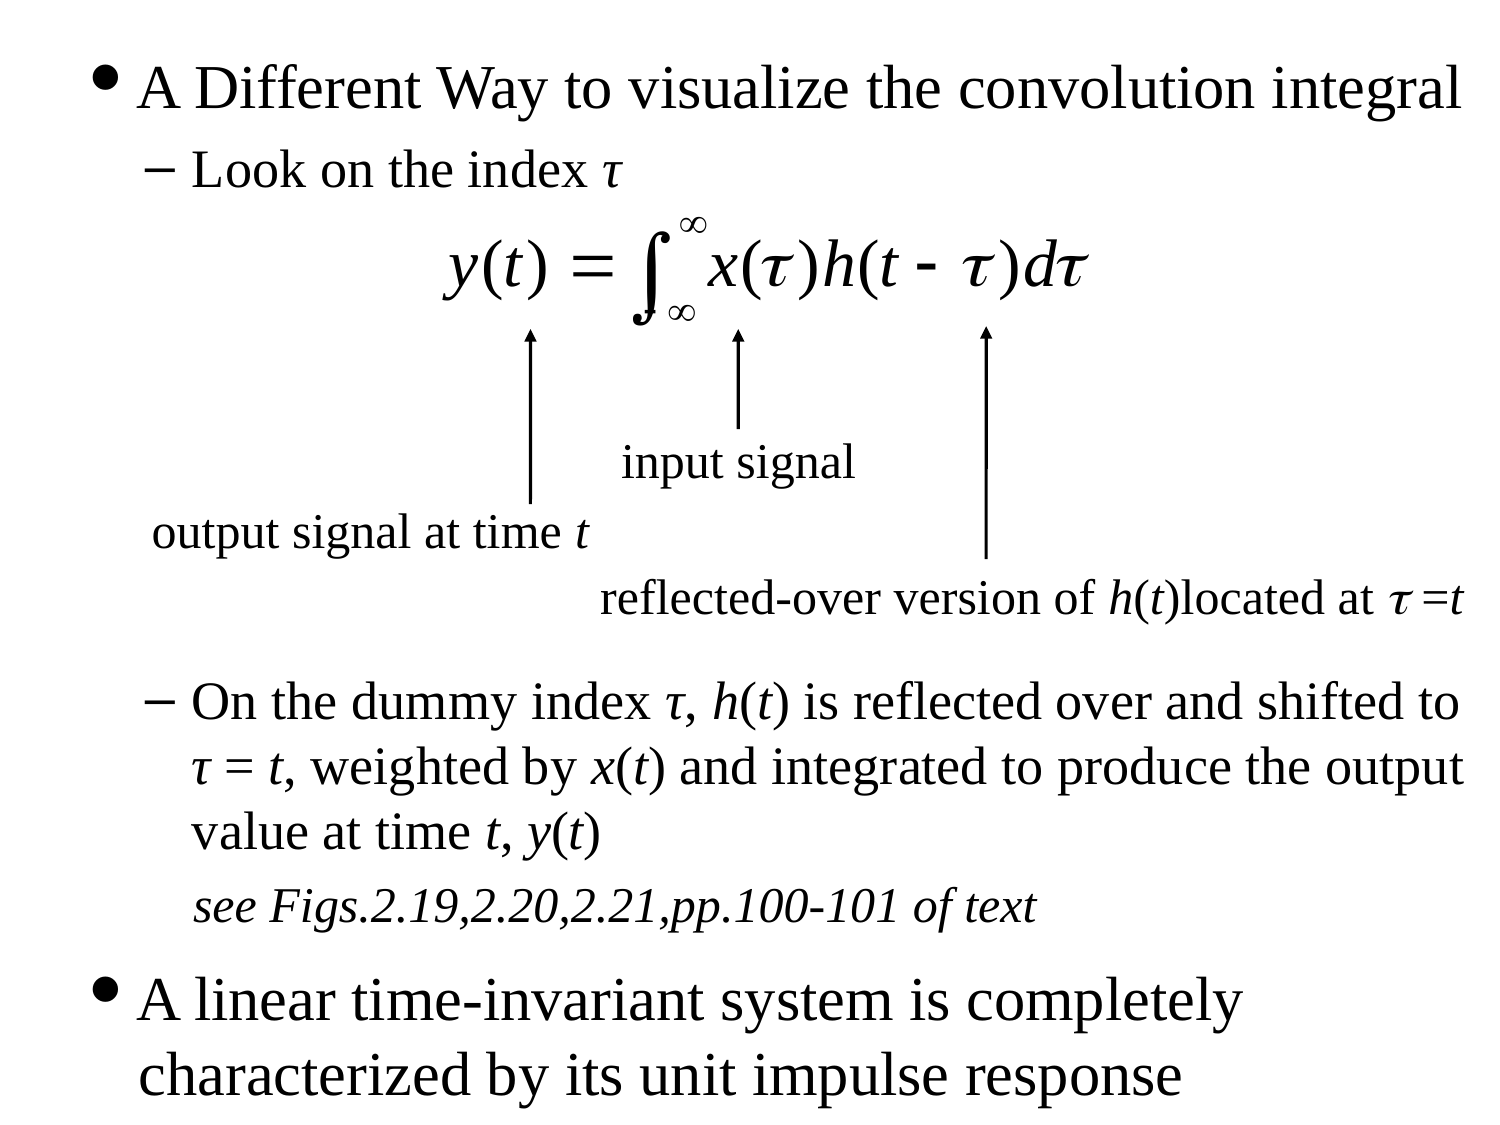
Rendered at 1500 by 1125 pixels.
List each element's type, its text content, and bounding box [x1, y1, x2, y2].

text_box On the dummy index τ, h(t) is reflected over and shifted to τ = t, weighted by x(t) and integrated to produce the output value at time t, y(t) see Figs.2.19,2.20,2.21,pp.100-101 of text A linear time-invariant system is completely characterized by its unit impulse response [0, 658, 1500, 1116]
text_box output signal at time t [136, 491, 604, 567]
text_box input signal [606, 420, 872, 496]
text_box A Different Way to visualize the convolution integral Look on the index τ [0, 1, 1500, 206]
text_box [431, 191, 1104, 338]
text_box reflected-over version of h(t)located at  =t [585, 557, 1479, 633]
